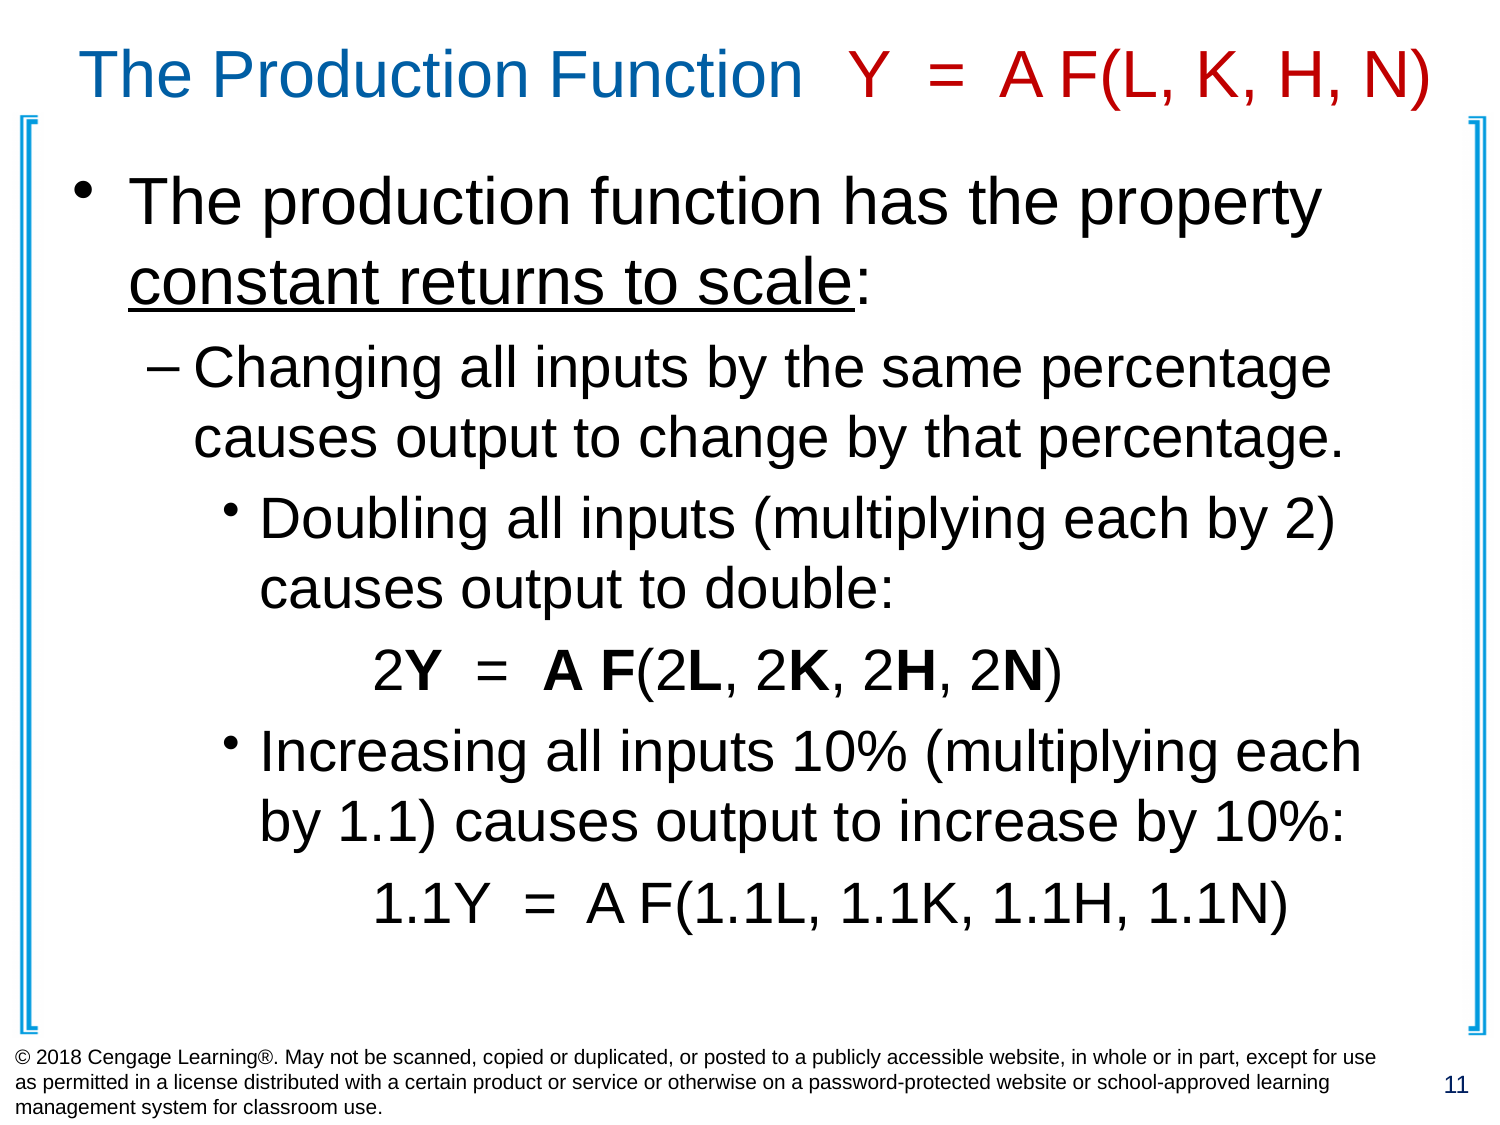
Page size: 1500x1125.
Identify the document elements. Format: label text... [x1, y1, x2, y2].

picture [13, 113, 43, 1037]
footer © 2018 Cengage Learning®. May not be scanned, copied or duplicated, or posted to a publicly accessible website, in whole or in part, except for use as permitted in a license distributed with a certain product or service or otherwise on a password-protected website or school-approved learning management system for classroom use. [0, 1037, 1412, 1125]
picture [1463, 113, 1493, 1037]
title The Production Function Y = A F(L, K, H, N) [37, 16, 1475, 125]
list The production function has the property constant returns to scale: Changing all inputs by the same percentage causes output to change by that percentage. Doubling all inputs (multiplying each by 2) causes output to double: 2Y = A F(2L, 2K, 2H, 2N) Increasing all inputs 10% (multiplying each by 1.1) causes output to increase by 10%: 1.1Y = A F(1.1L, 1.1K, 1.1H, 1.1N) [56, 149, 1455, 1058]
slide_number 11 [1412, 1060, 1500, 1125]
